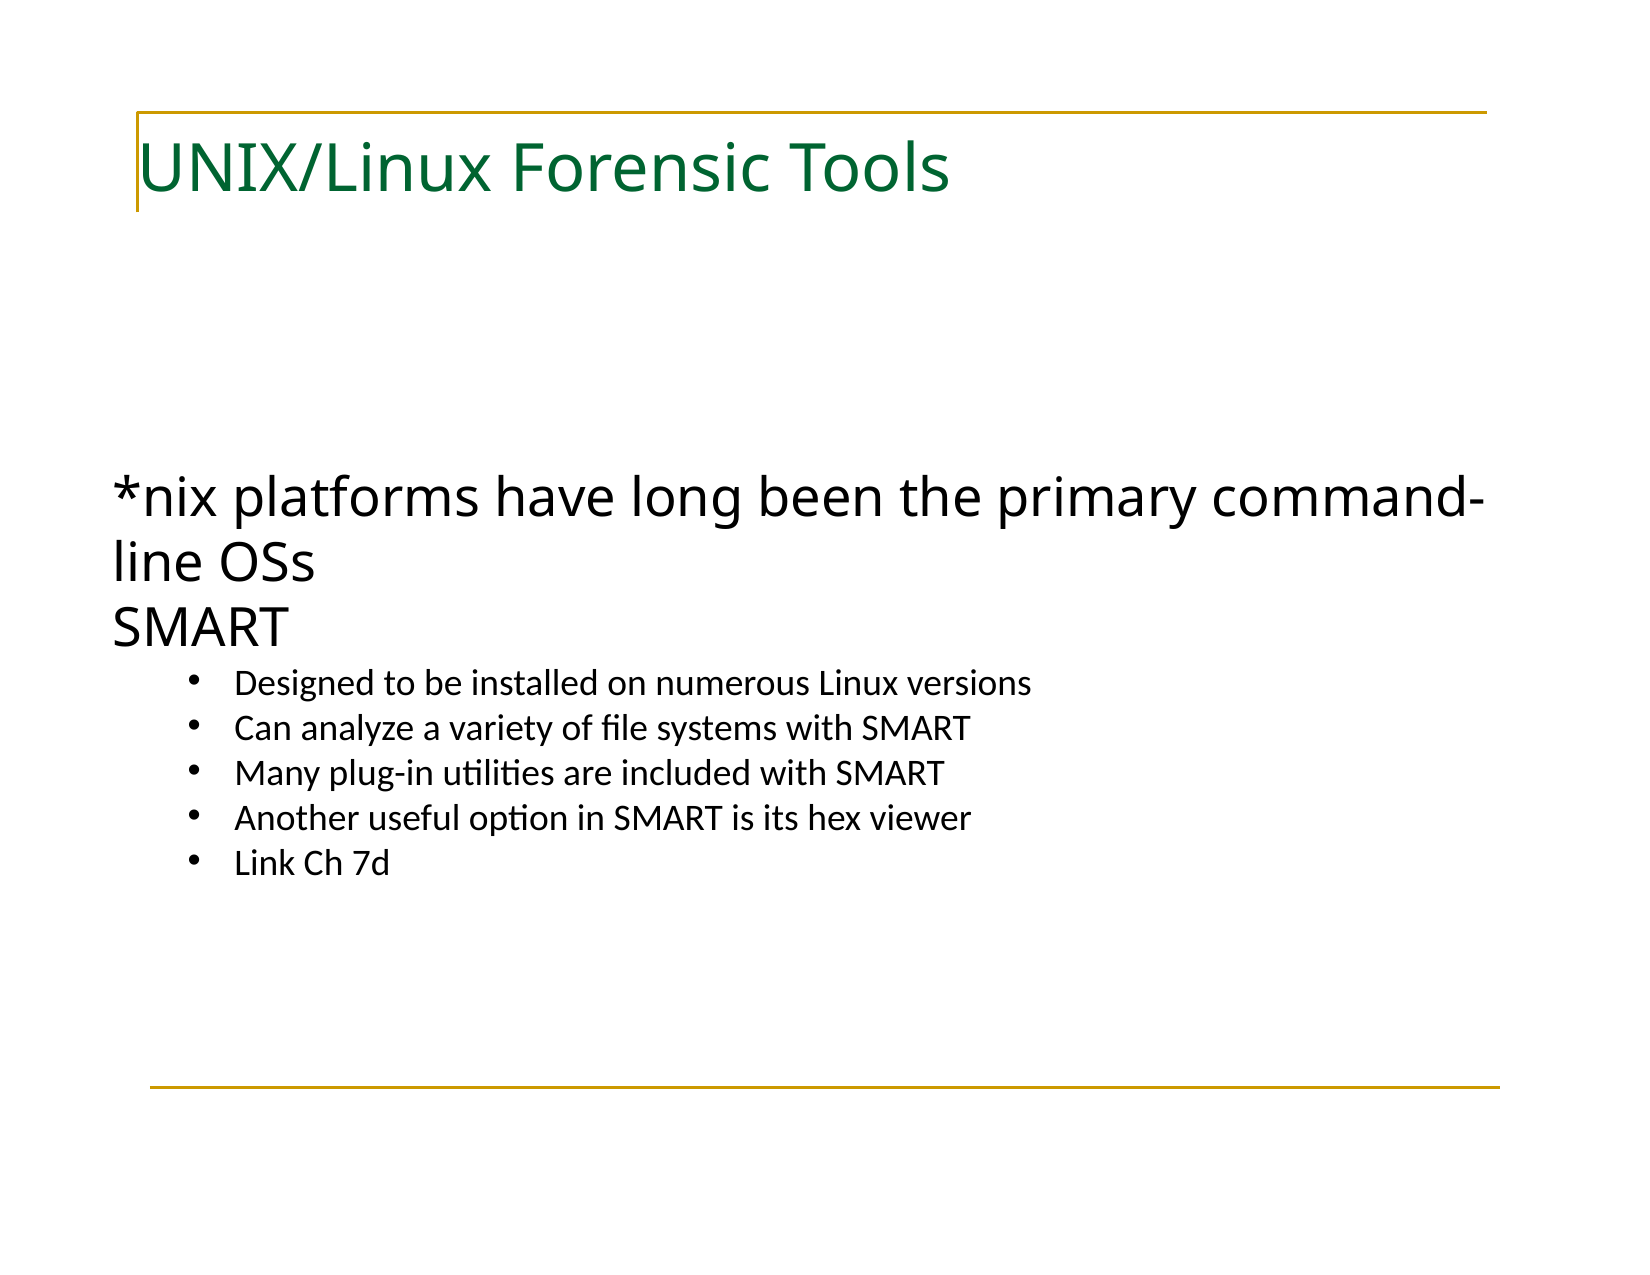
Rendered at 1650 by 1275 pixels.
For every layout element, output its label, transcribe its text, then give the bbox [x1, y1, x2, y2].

title UNIX/Linux Forensic Tools [137, 125, 1425, 206]
list *nix platforms have long been the primary command-line OSs SMART Designed to be installed on numerous Linux versions Can analyze a variety of file systems with SMART Many plug-in utilities are included with SMART Another useful option in SMART is its hex viewer Link Ch 7d [112, 462, 1570, 887]
